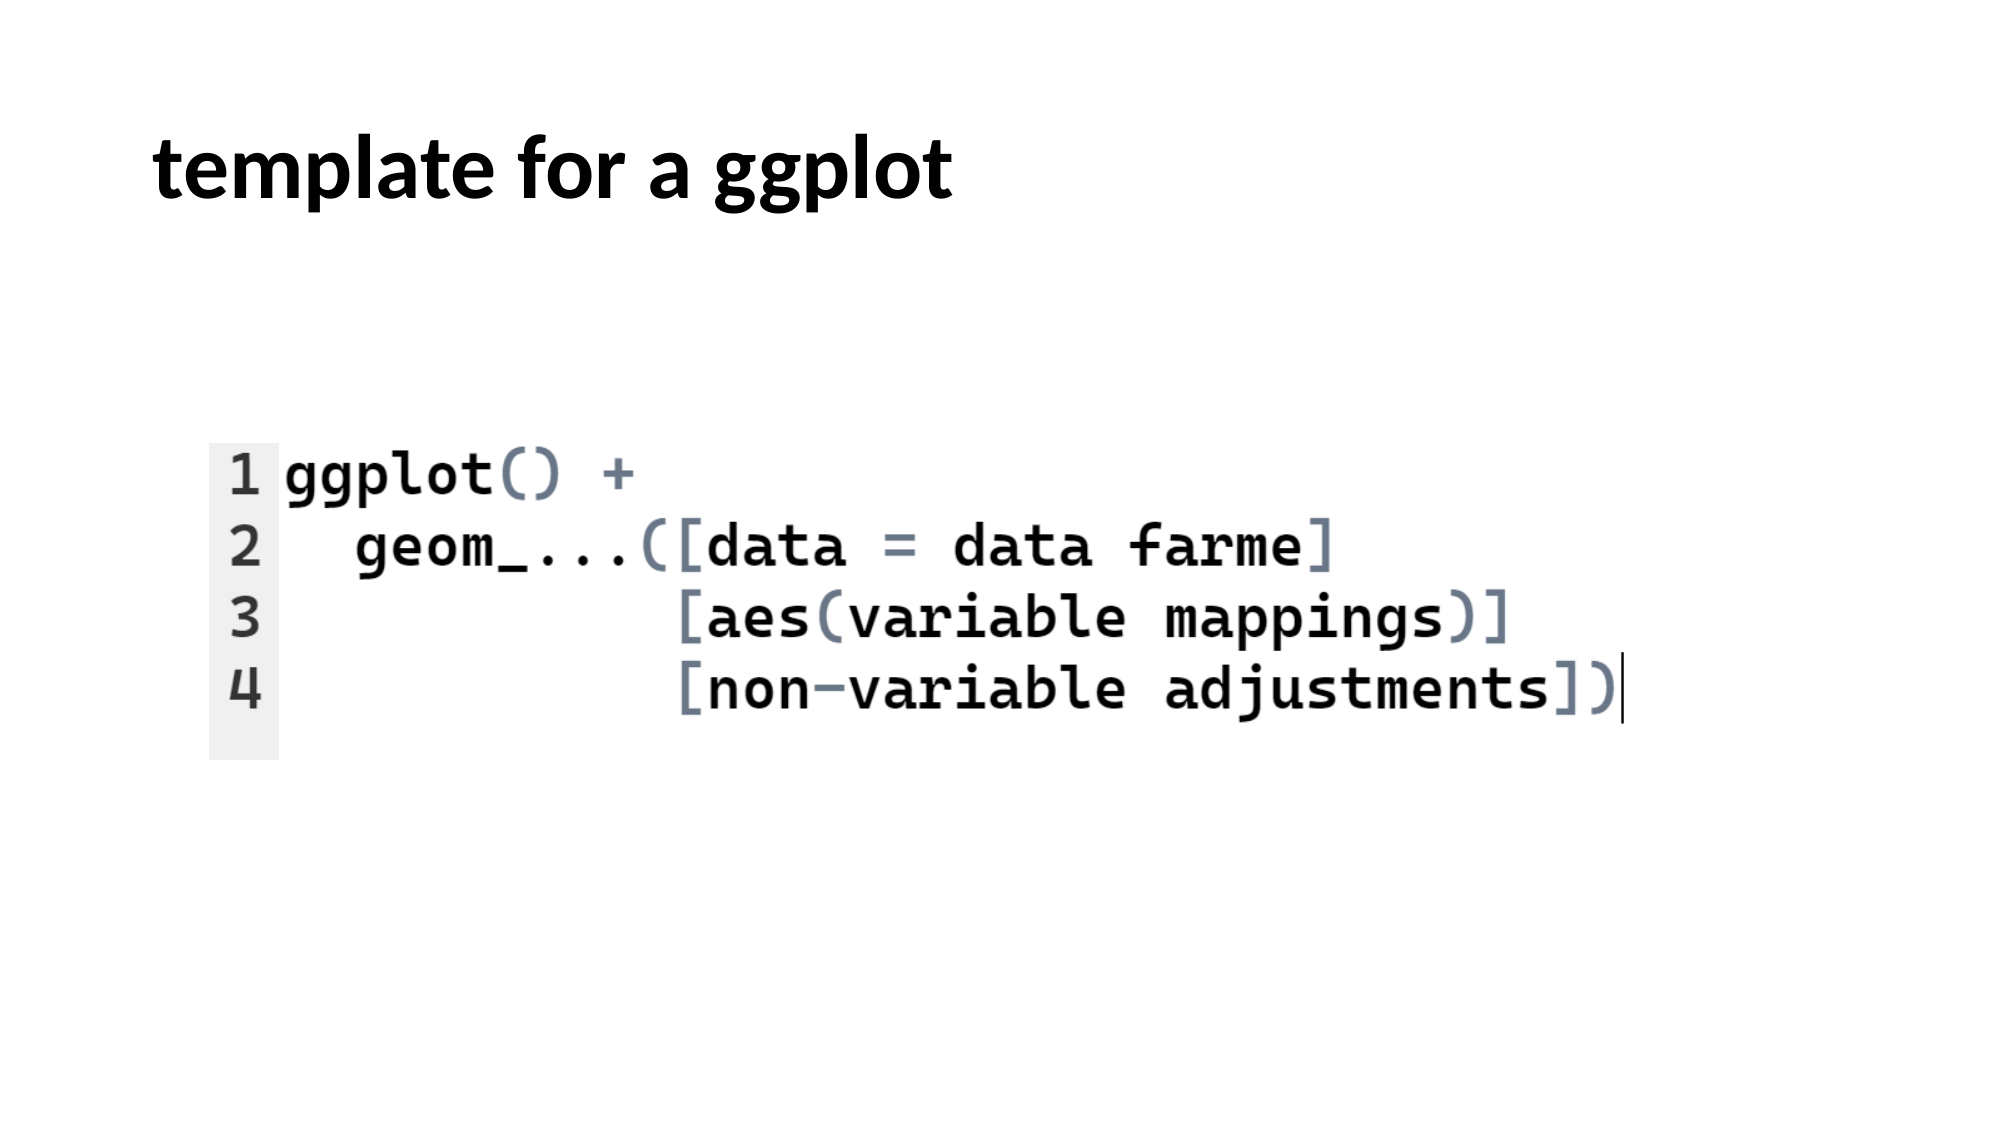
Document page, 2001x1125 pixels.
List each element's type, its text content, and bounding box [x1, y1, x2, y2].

title template for a ggplot [137, 59, 1863, 278]
picture [209, 443, 1729, 760]
